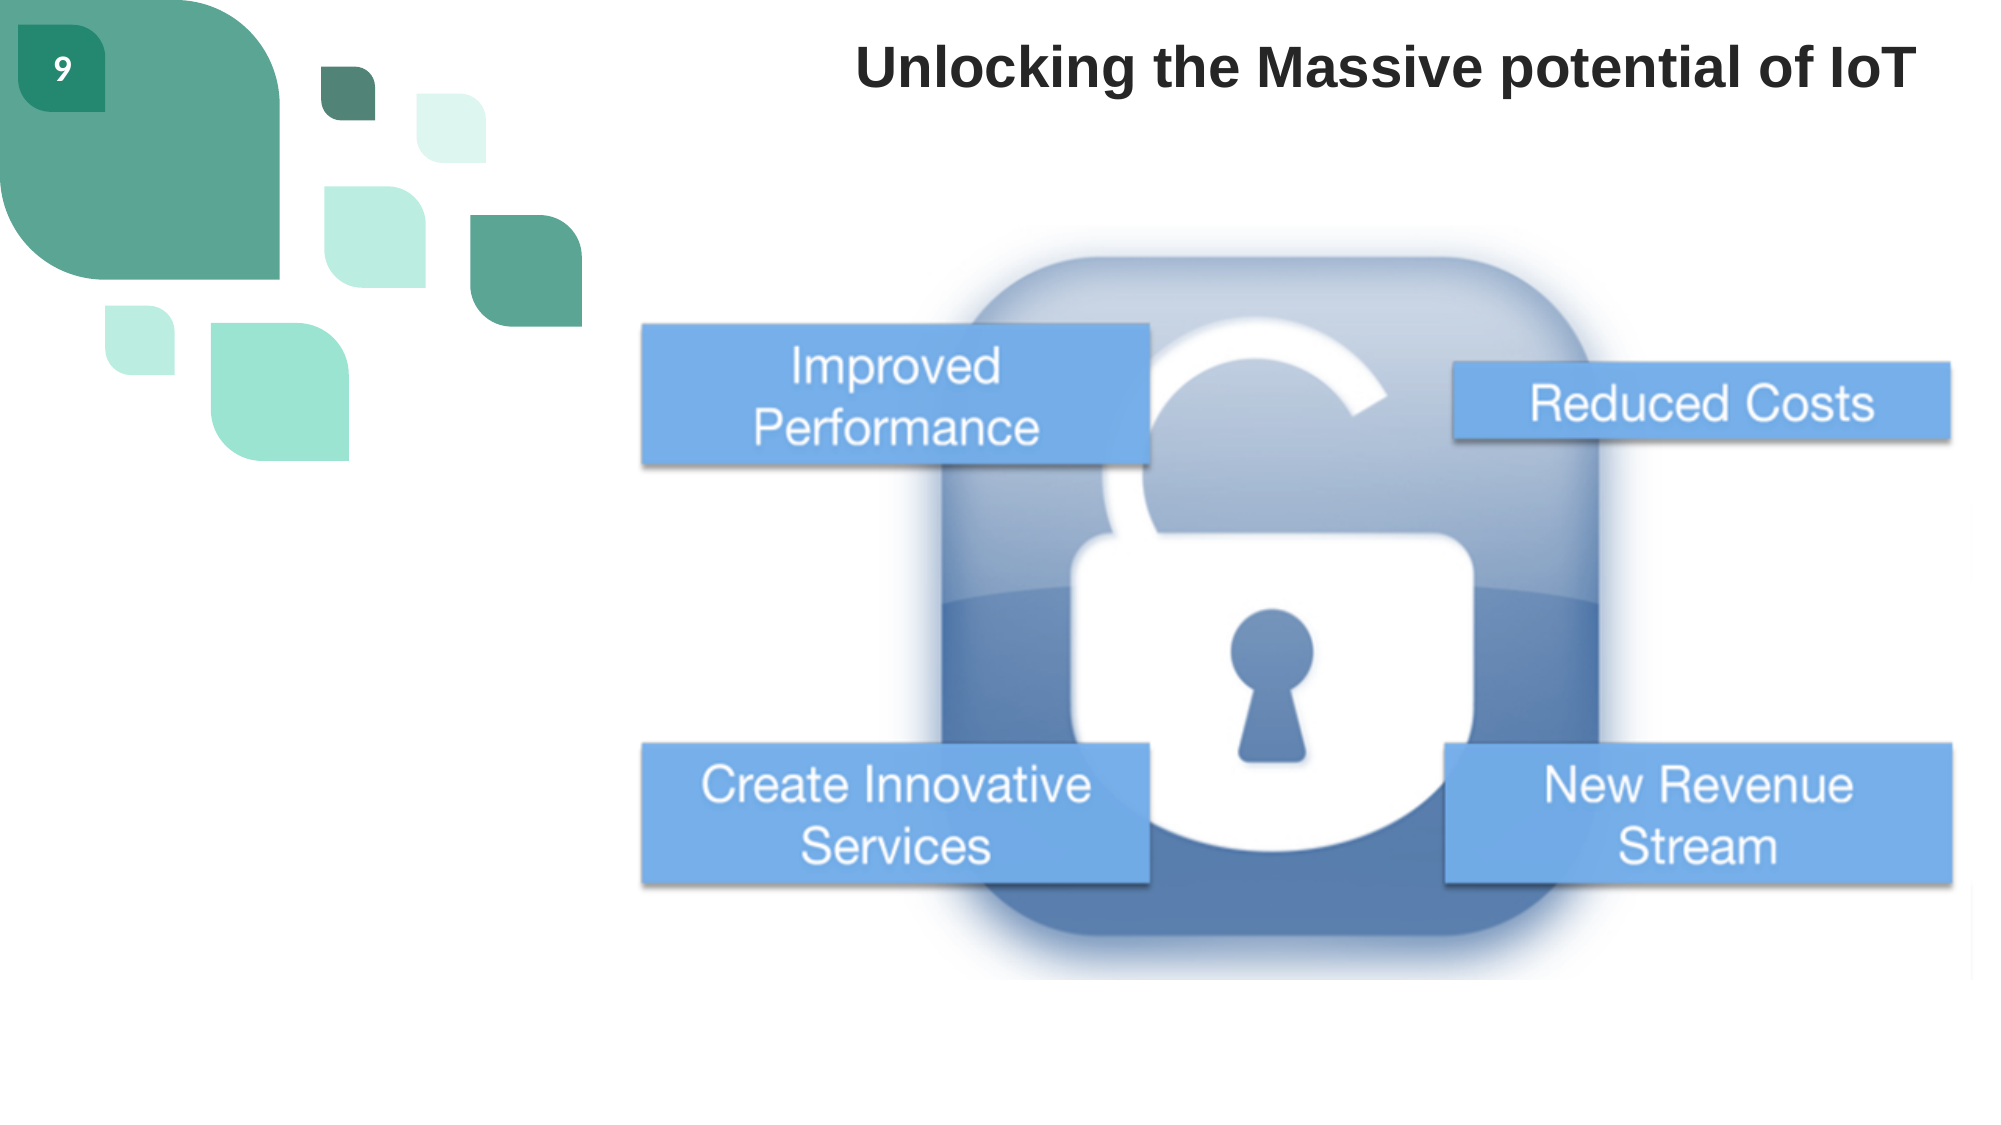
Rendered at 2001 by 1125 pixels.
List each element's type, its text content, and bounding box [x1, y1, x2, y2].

picture [611, 225, 1979, 980]
title Unlocking the Massive potential of IoT [95, 12, 1934, 125]
